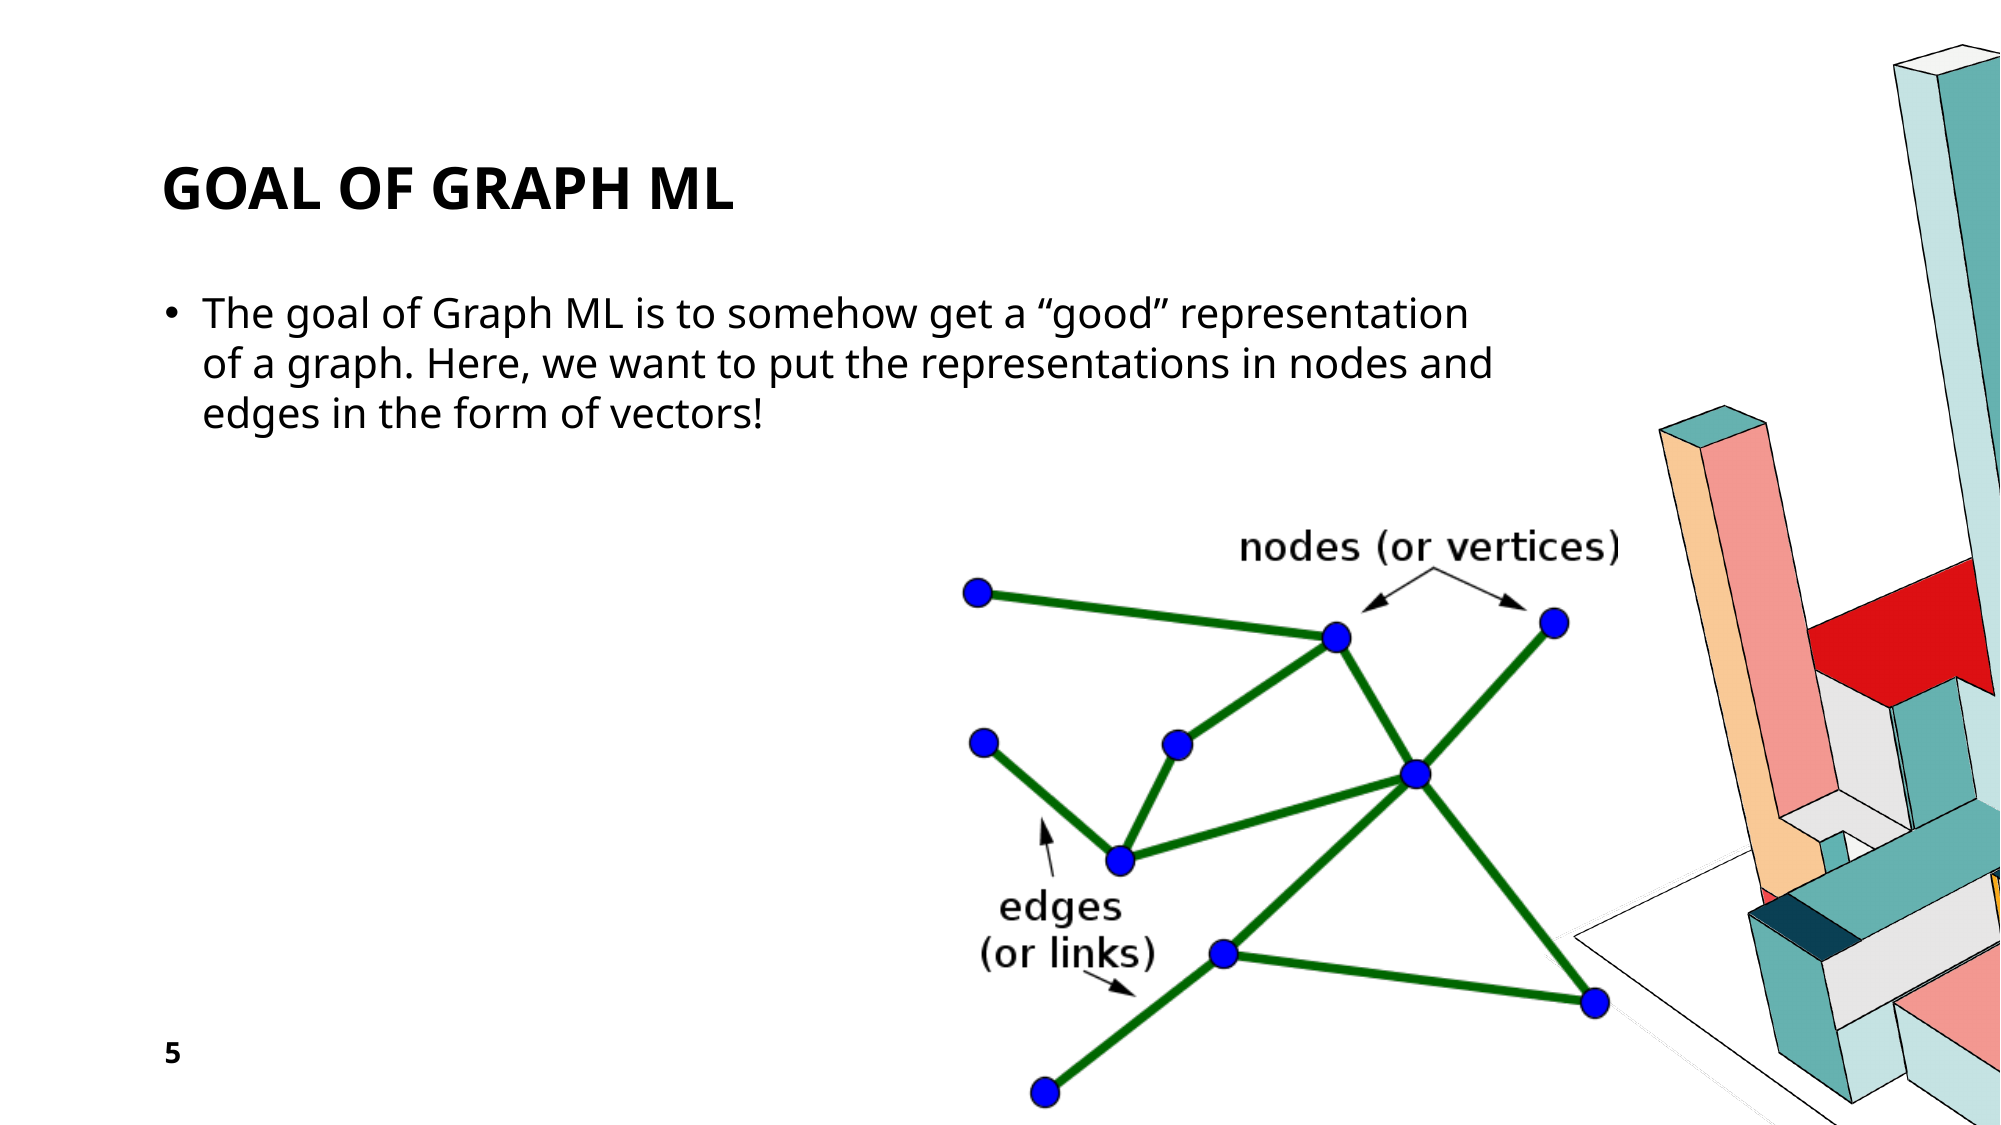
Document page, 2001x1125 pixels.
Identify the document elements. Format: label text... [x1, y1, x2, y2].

picture [960, 43, 2000, 1125]
list The goal of Graph ML is to somehow get a “good” representation of a graph. Here, we want to put the representations in nodes and edges in the form of vectors! [149, 279, 1515, 853]
slide_number 5 [149, 1024, 588, 1085]
title Goal of graph ML [146, 11, 1508, 230]
